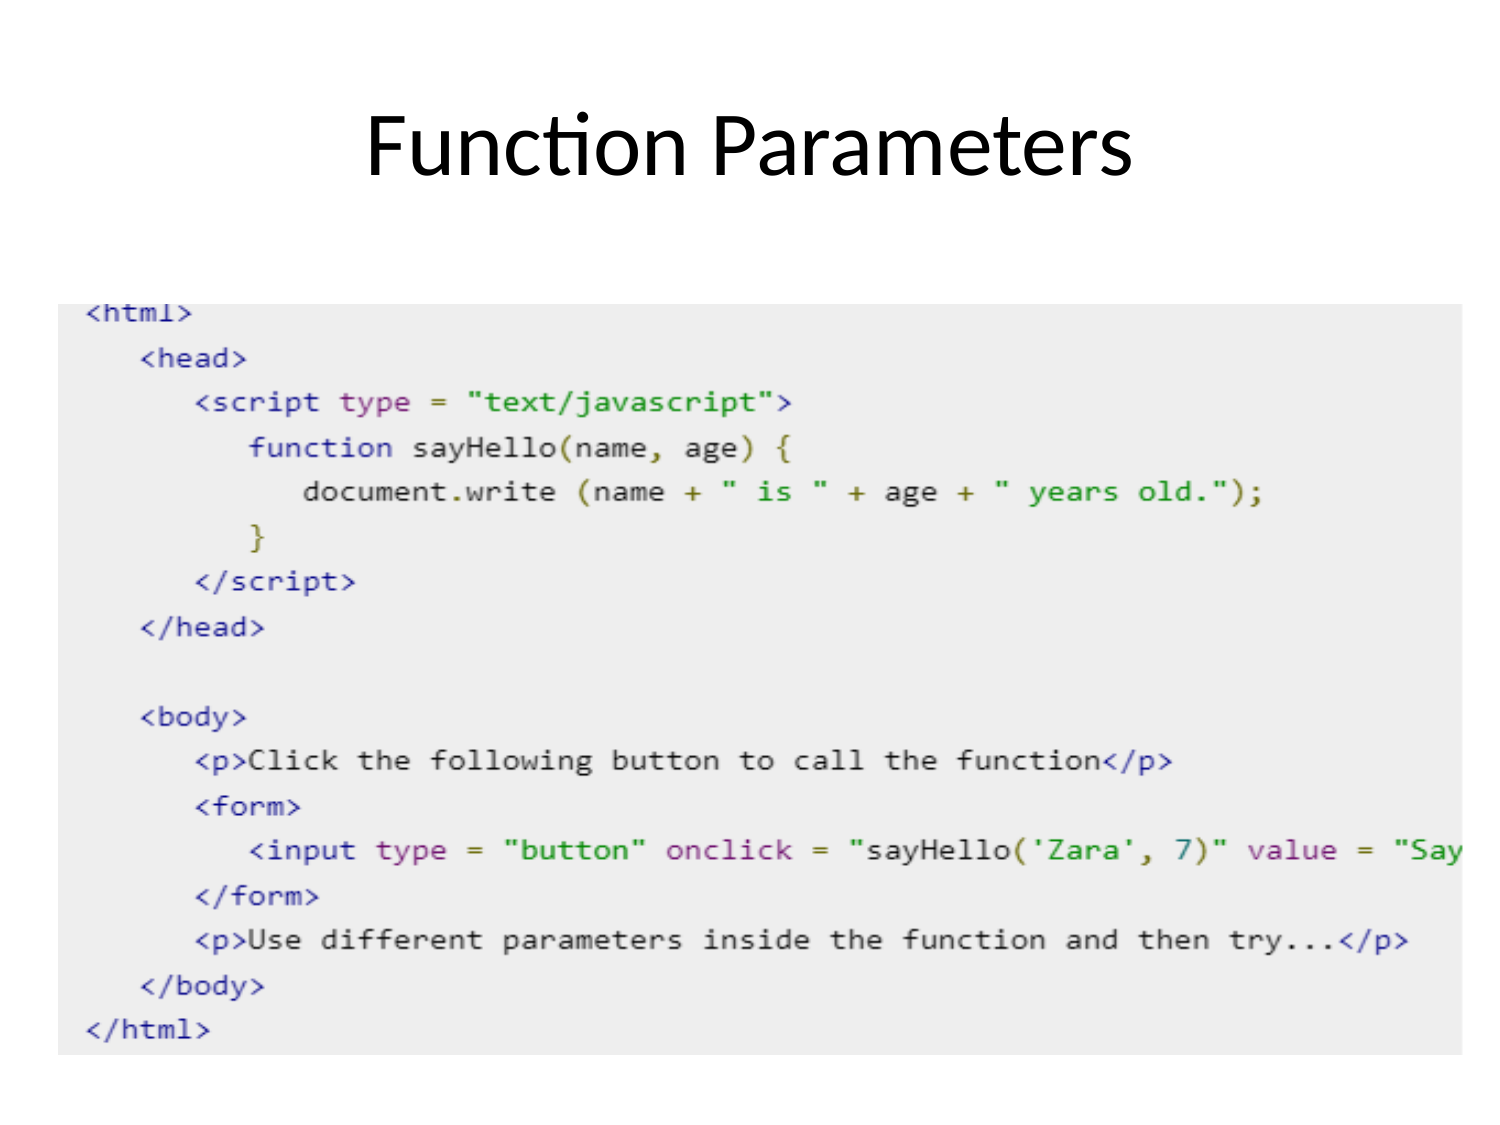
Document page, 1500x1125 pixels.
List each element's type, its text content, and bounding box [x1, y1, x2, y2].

title Function Parameters [75, 45, 1425, 233]
picture [58, 304, 1466, 1055]
